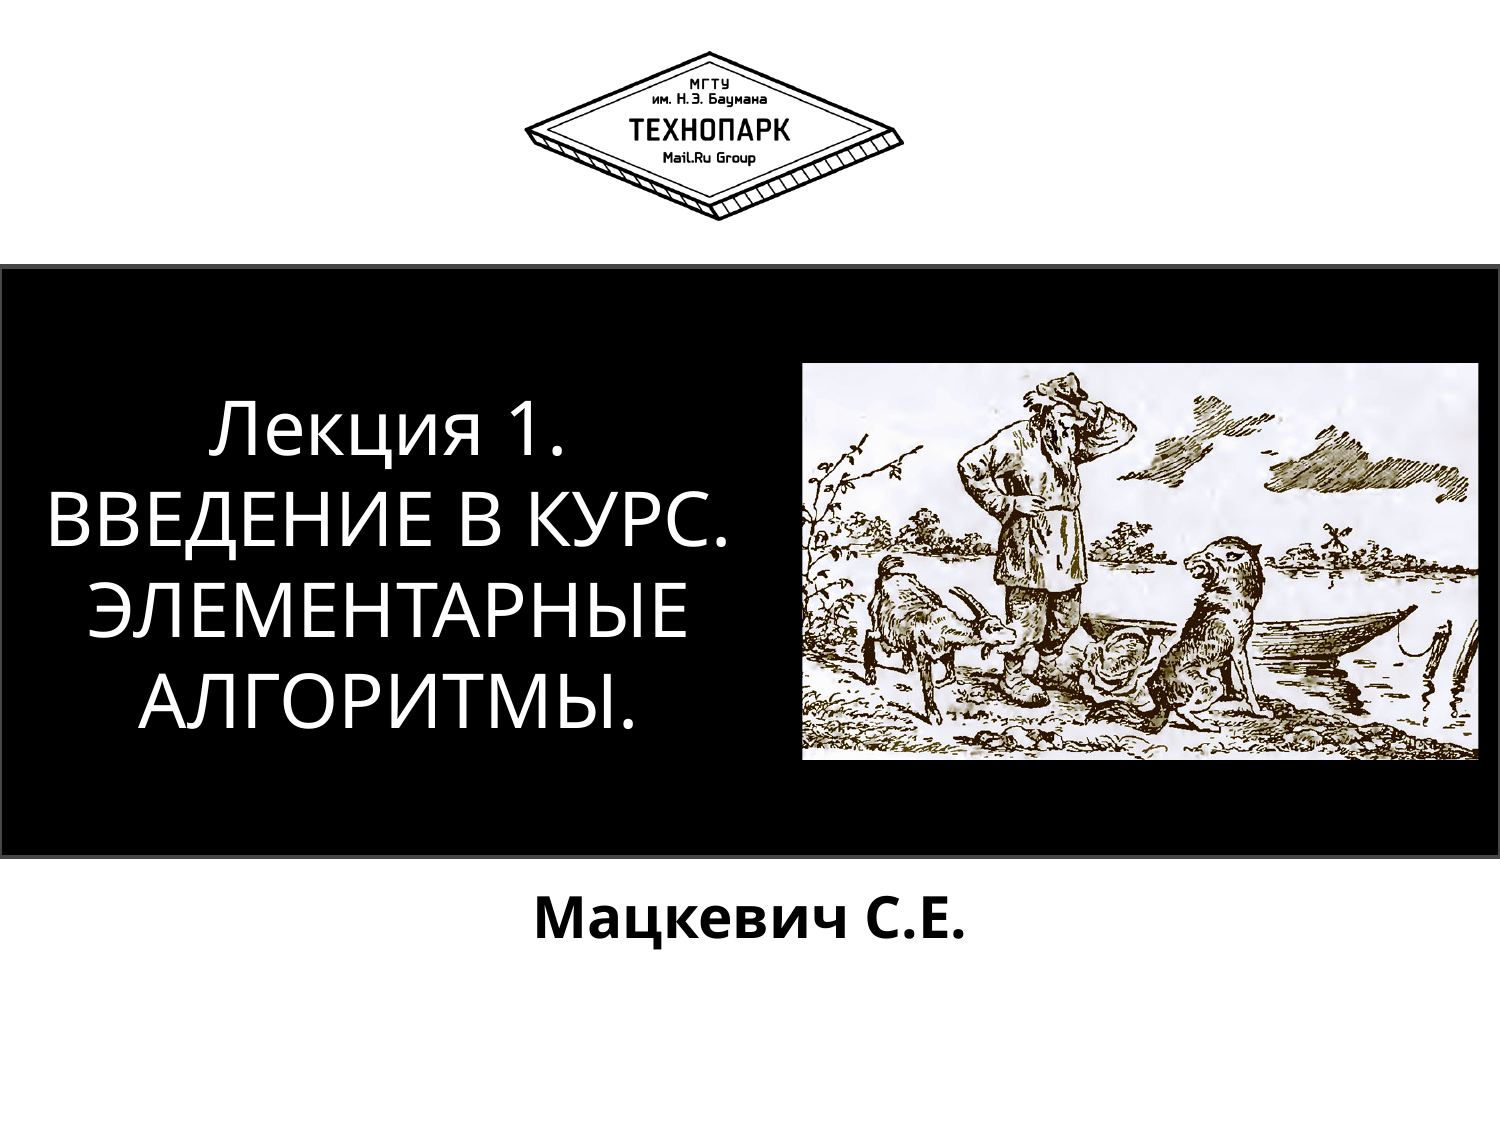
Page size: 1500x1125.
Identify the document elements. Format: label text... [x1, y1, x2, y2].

picture [524, 51, 933, 221]
title Лекция 1. ВВЕДЕНИЕ В КУРС. ЭЛЕМЕНТАРНЫЕ АЛГОРИТМЫ. [27, 367, 750, 757]
subtitle Мацкевич С.Е. [225, 857, 1275, 973]
picture [801, 363, 1479, 761]
